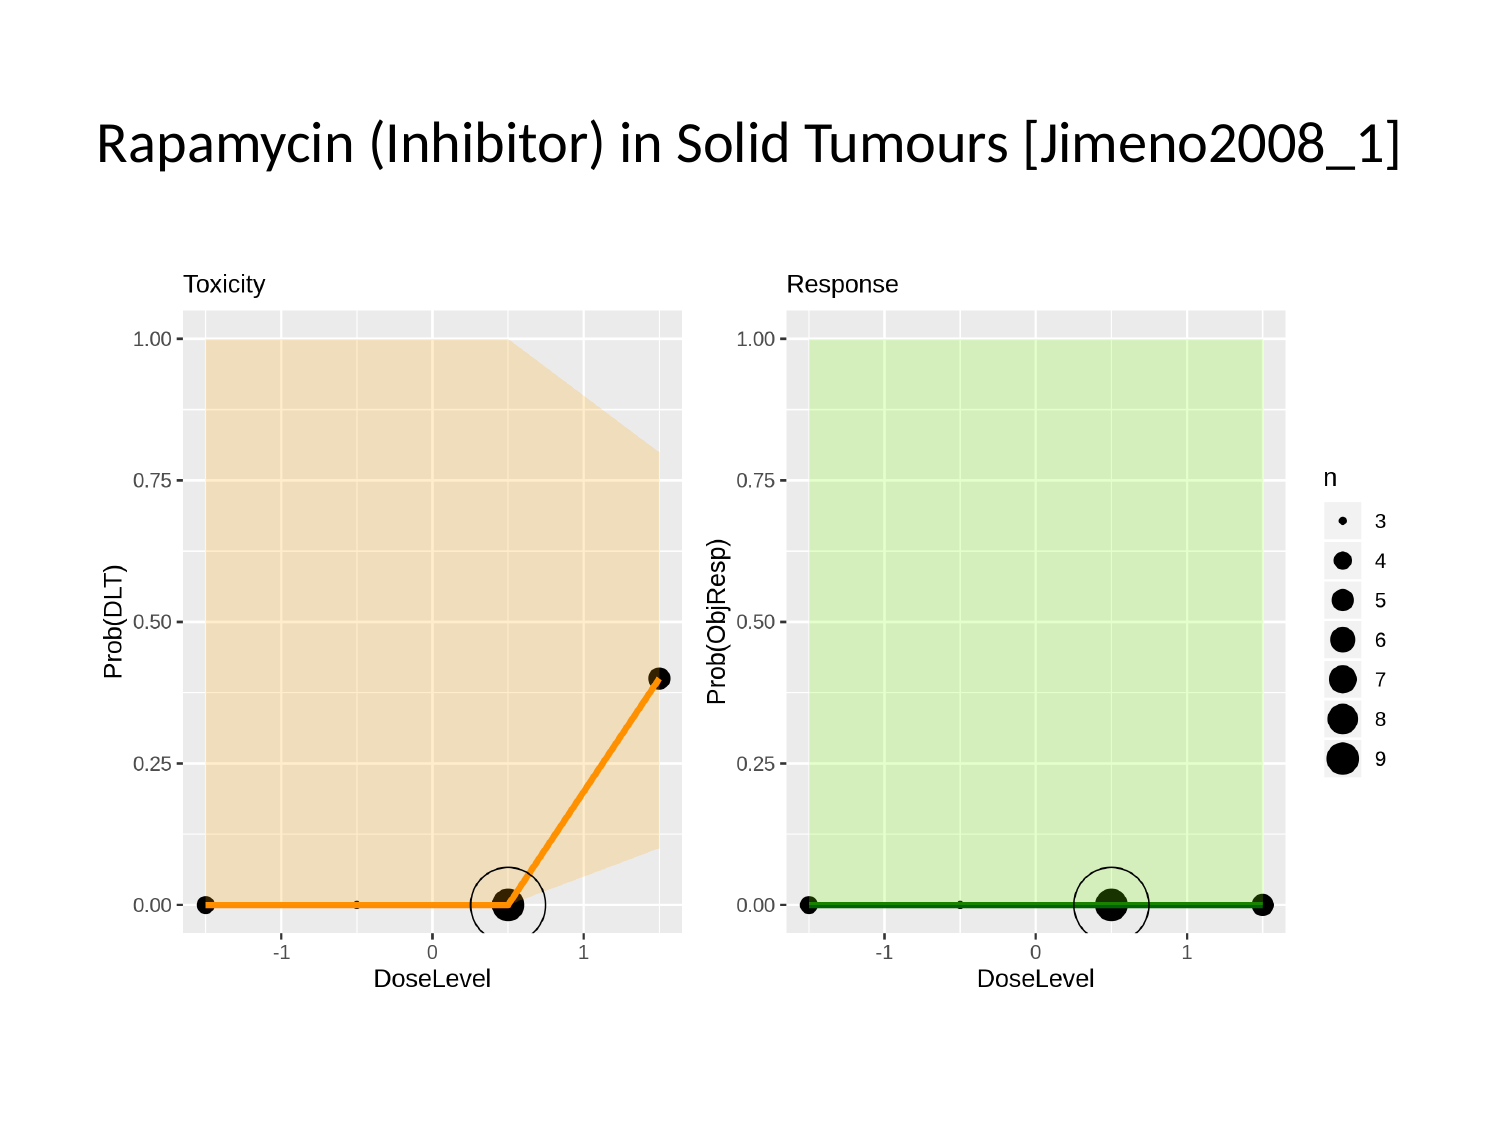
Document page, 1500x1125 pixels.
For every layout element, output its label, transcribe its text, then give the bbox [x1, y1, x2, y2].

picture [91, 262, 1411, 1005]
title Rapamycin (Inhibitor) in Solid Tumours [Jimeno2008_1] [75, 45, 1425, 233]
